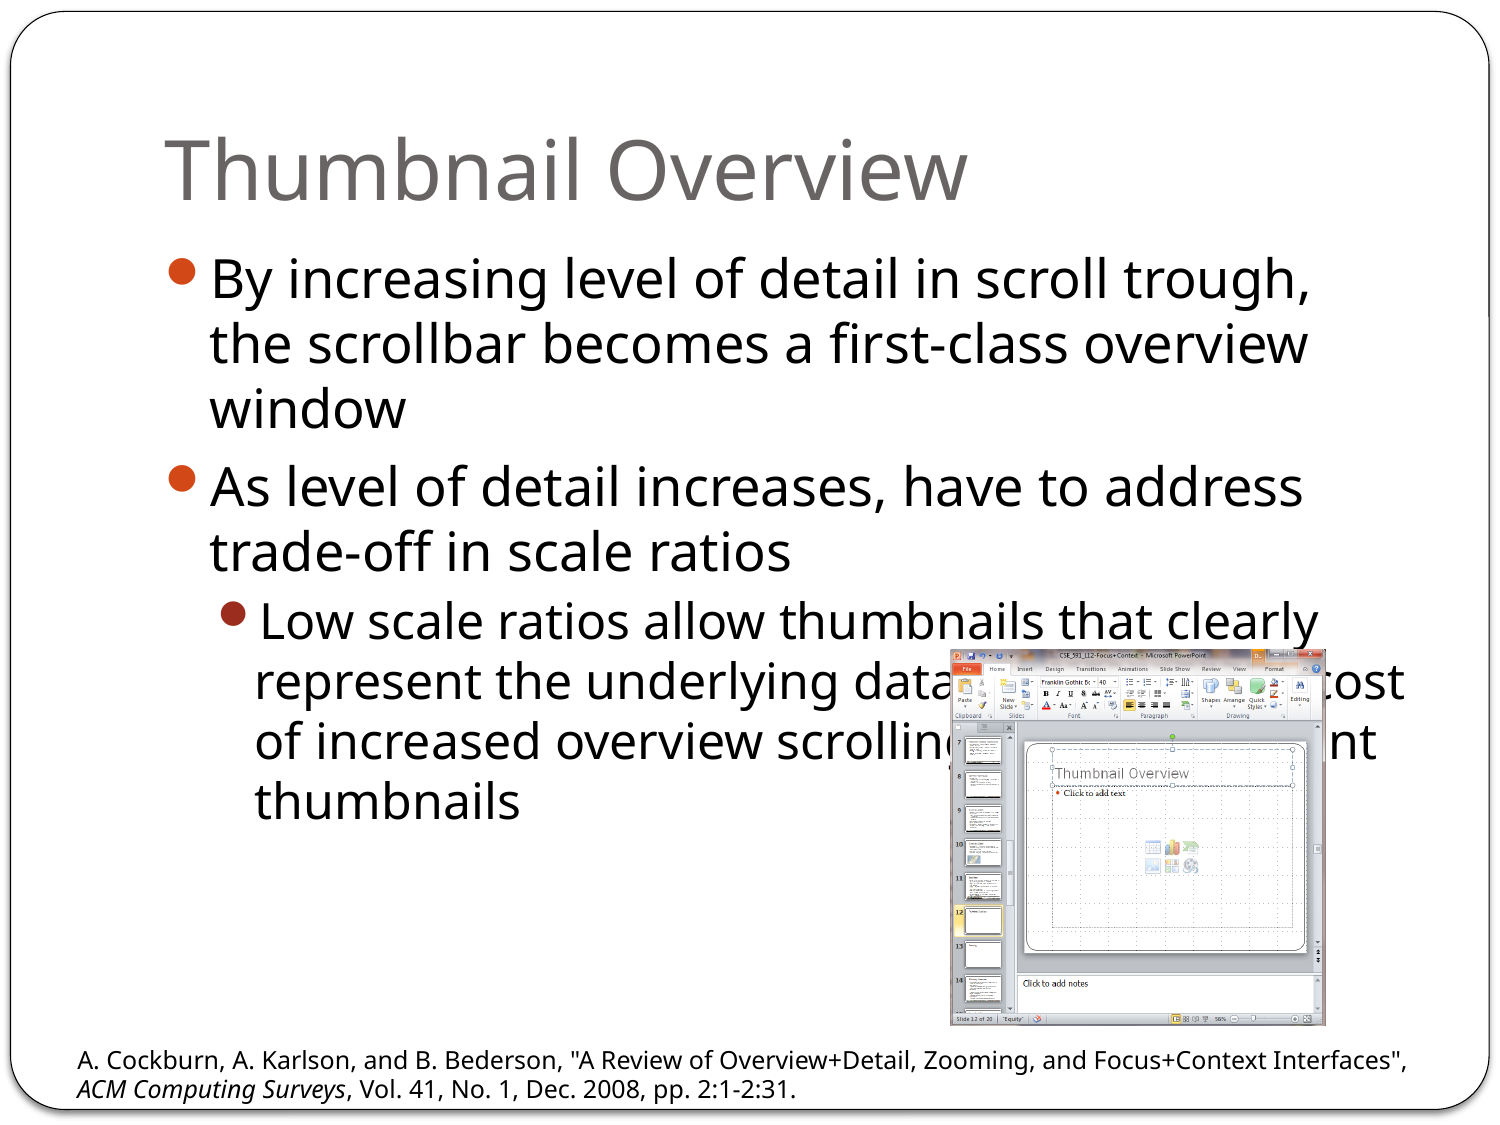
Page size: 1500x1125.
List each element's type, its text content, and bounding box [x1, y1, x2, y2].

title Thumbnail Overview [150, 45, 1425, 233]
text_box A. Cockburn, A. Karlson, and B. Bederson, "A Review of Overview+Detail, Zooming, and Focus+Context Interfaces", ACM Computing Surveys, Vol. 41, No. 1, Dec. 2008, pp. 2:1-2:31. [62, 1036, 1438, 1112]
picture [949, 649, 1326, 1026]
list By increasing level of detail in scroll trough, the scrollbar becomes a first-class overview window As level of detail increases, have to address trade-off in scale ratios Low scale ratios allow thumbnails that clearly represent the underlying data set, but at the cost of increased overview scrolling to access distant thumbnails [150, 237, 1425, 988]
